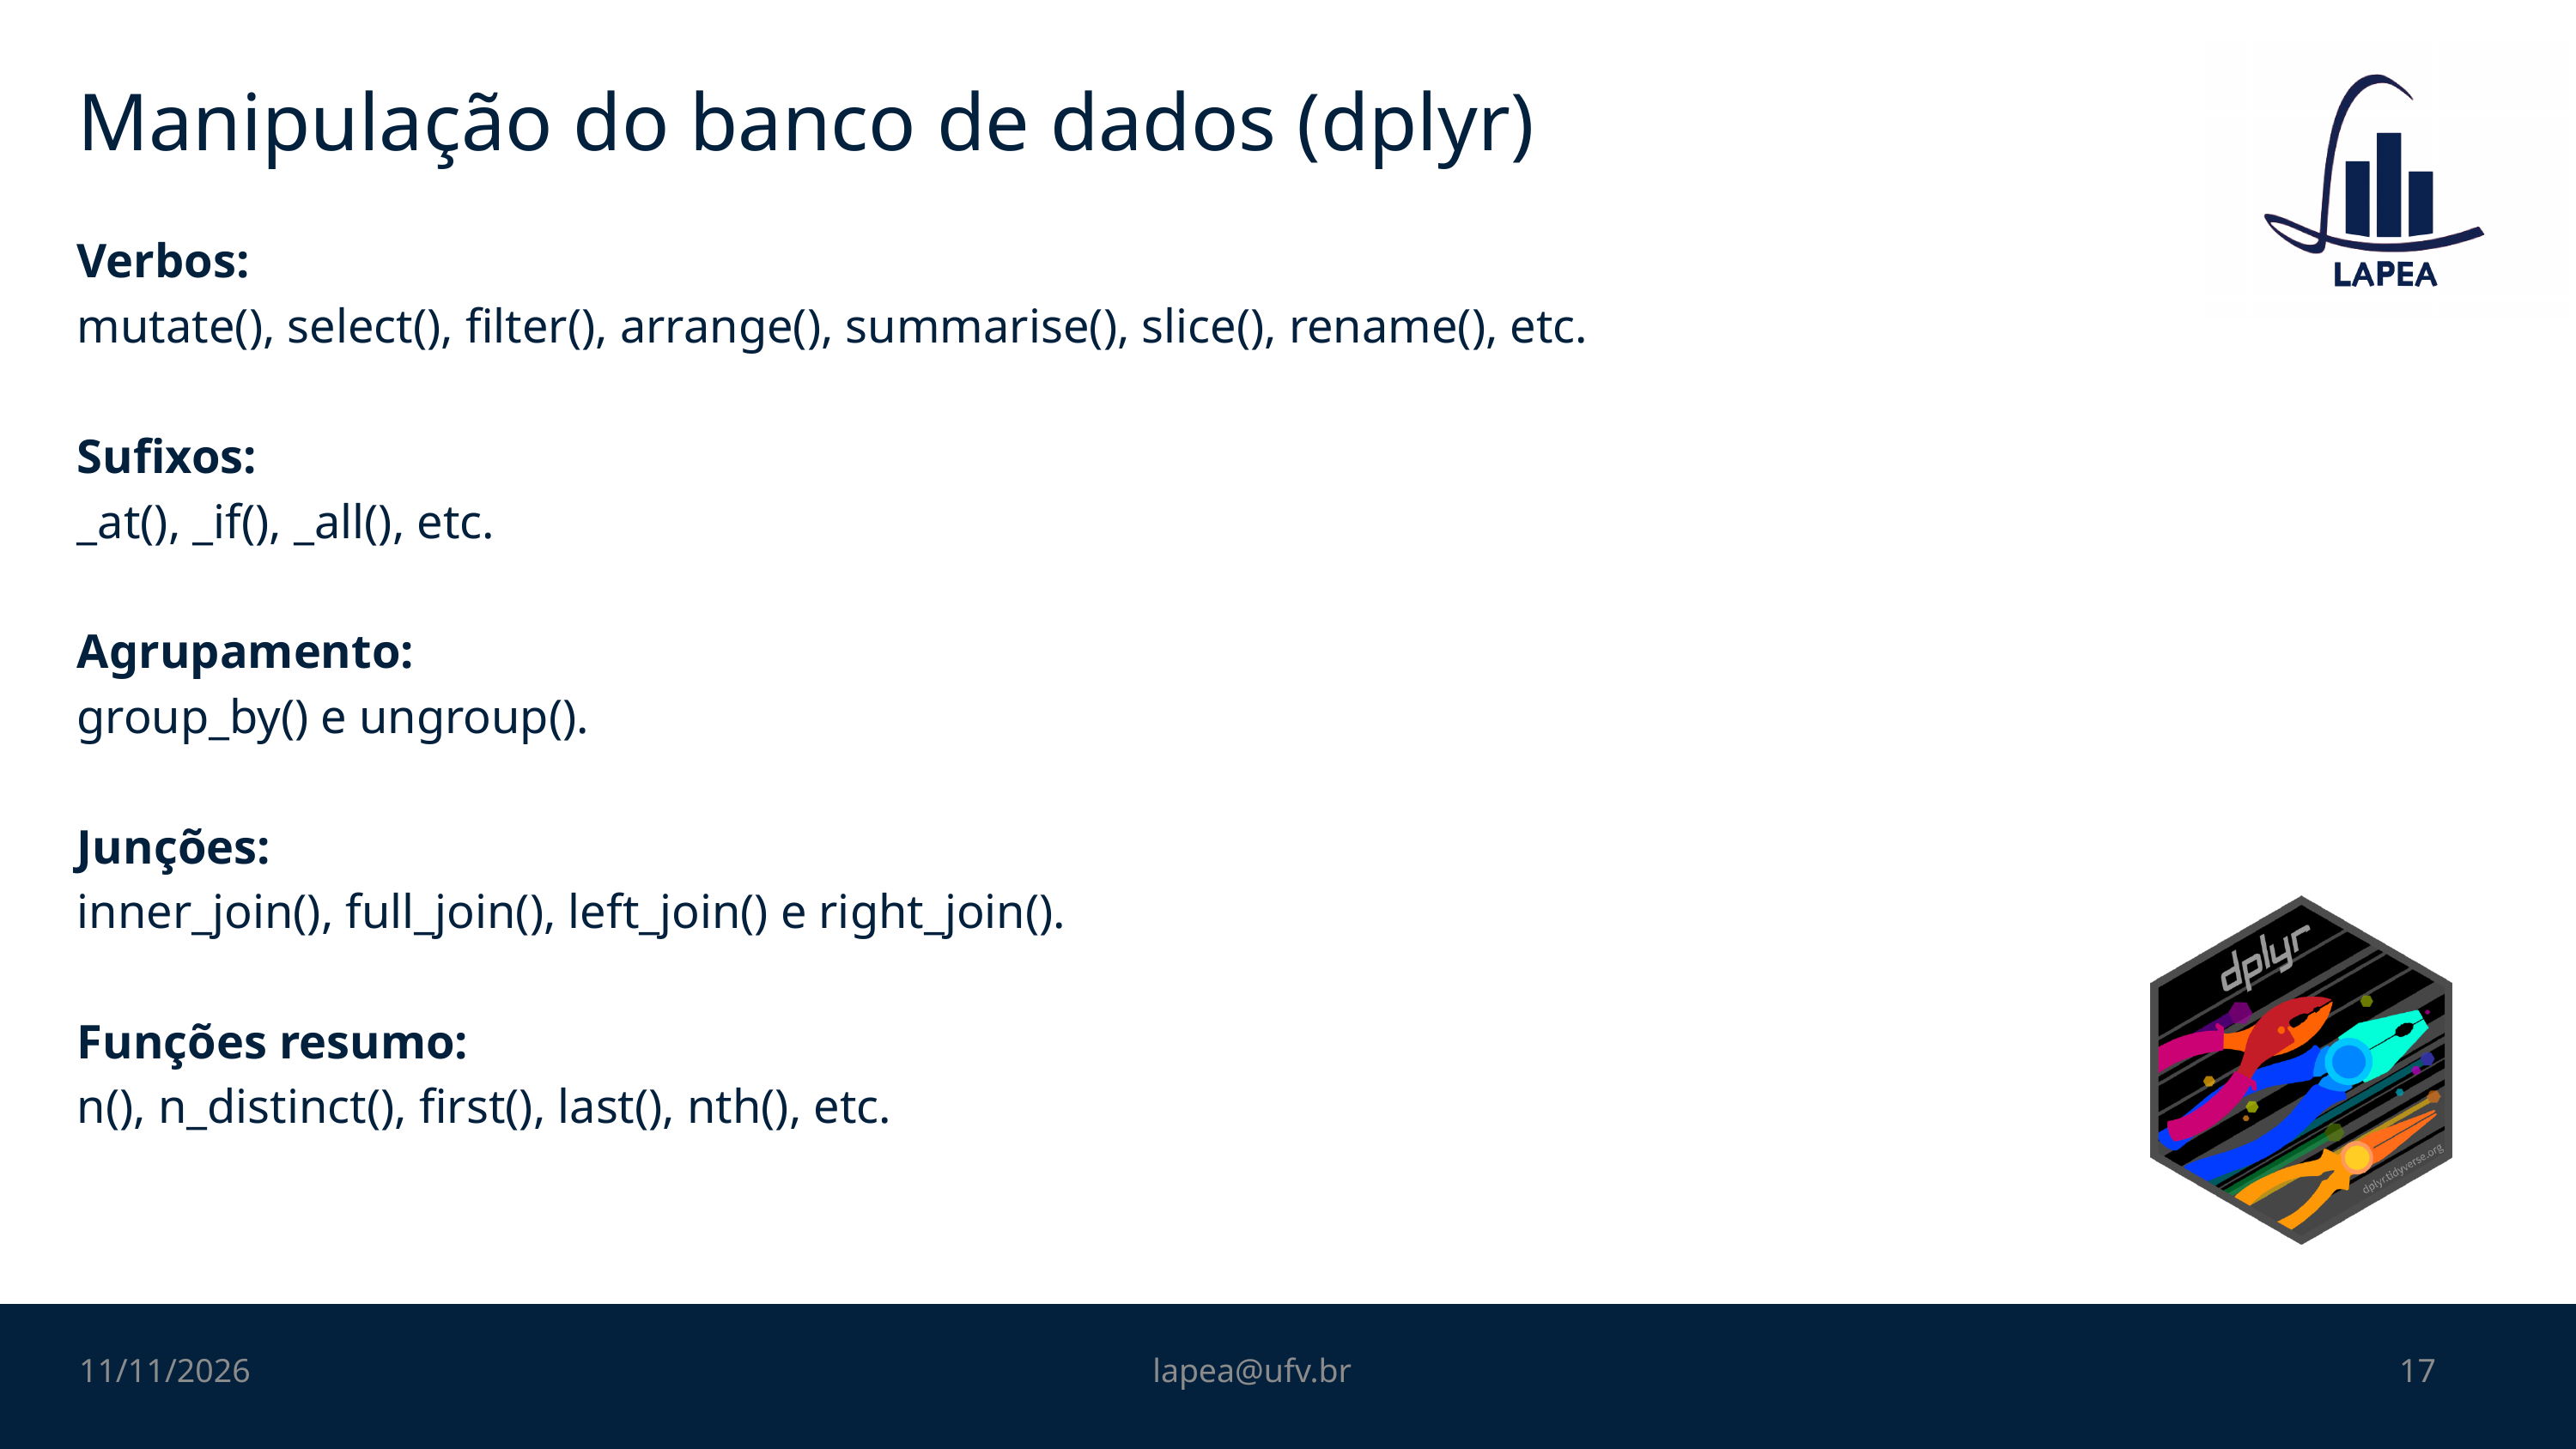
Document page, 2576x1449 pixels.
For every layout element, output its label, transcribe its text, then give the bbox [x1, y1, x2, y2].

footer lapea@ufv.br [410, 1346, 2095, 1398]
title Manipulação do banco de dados (dplyr) [64, 39, 2190, 200]
slide_number 17 [2148, 1346, 2450, 1398]
list Verbos: mutate(), select(), filter(), arrange(), summarise(), slice(), rename(), etc. Sufixos: _at(), _if(), _all(), etc. Agrupamento: group_by() e ungroup(). Junções: inner_join(), full_join(), left_join() e right_join(). Funções resumo: n(), n_distinct(), first(), last(), nth(), etc. [64, 225, 2190, 1279]
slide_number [66, 1346, 368, 1398]
picture [2200, 40, 2571, 318]
picture [2150, 895, 2453, 1245]
